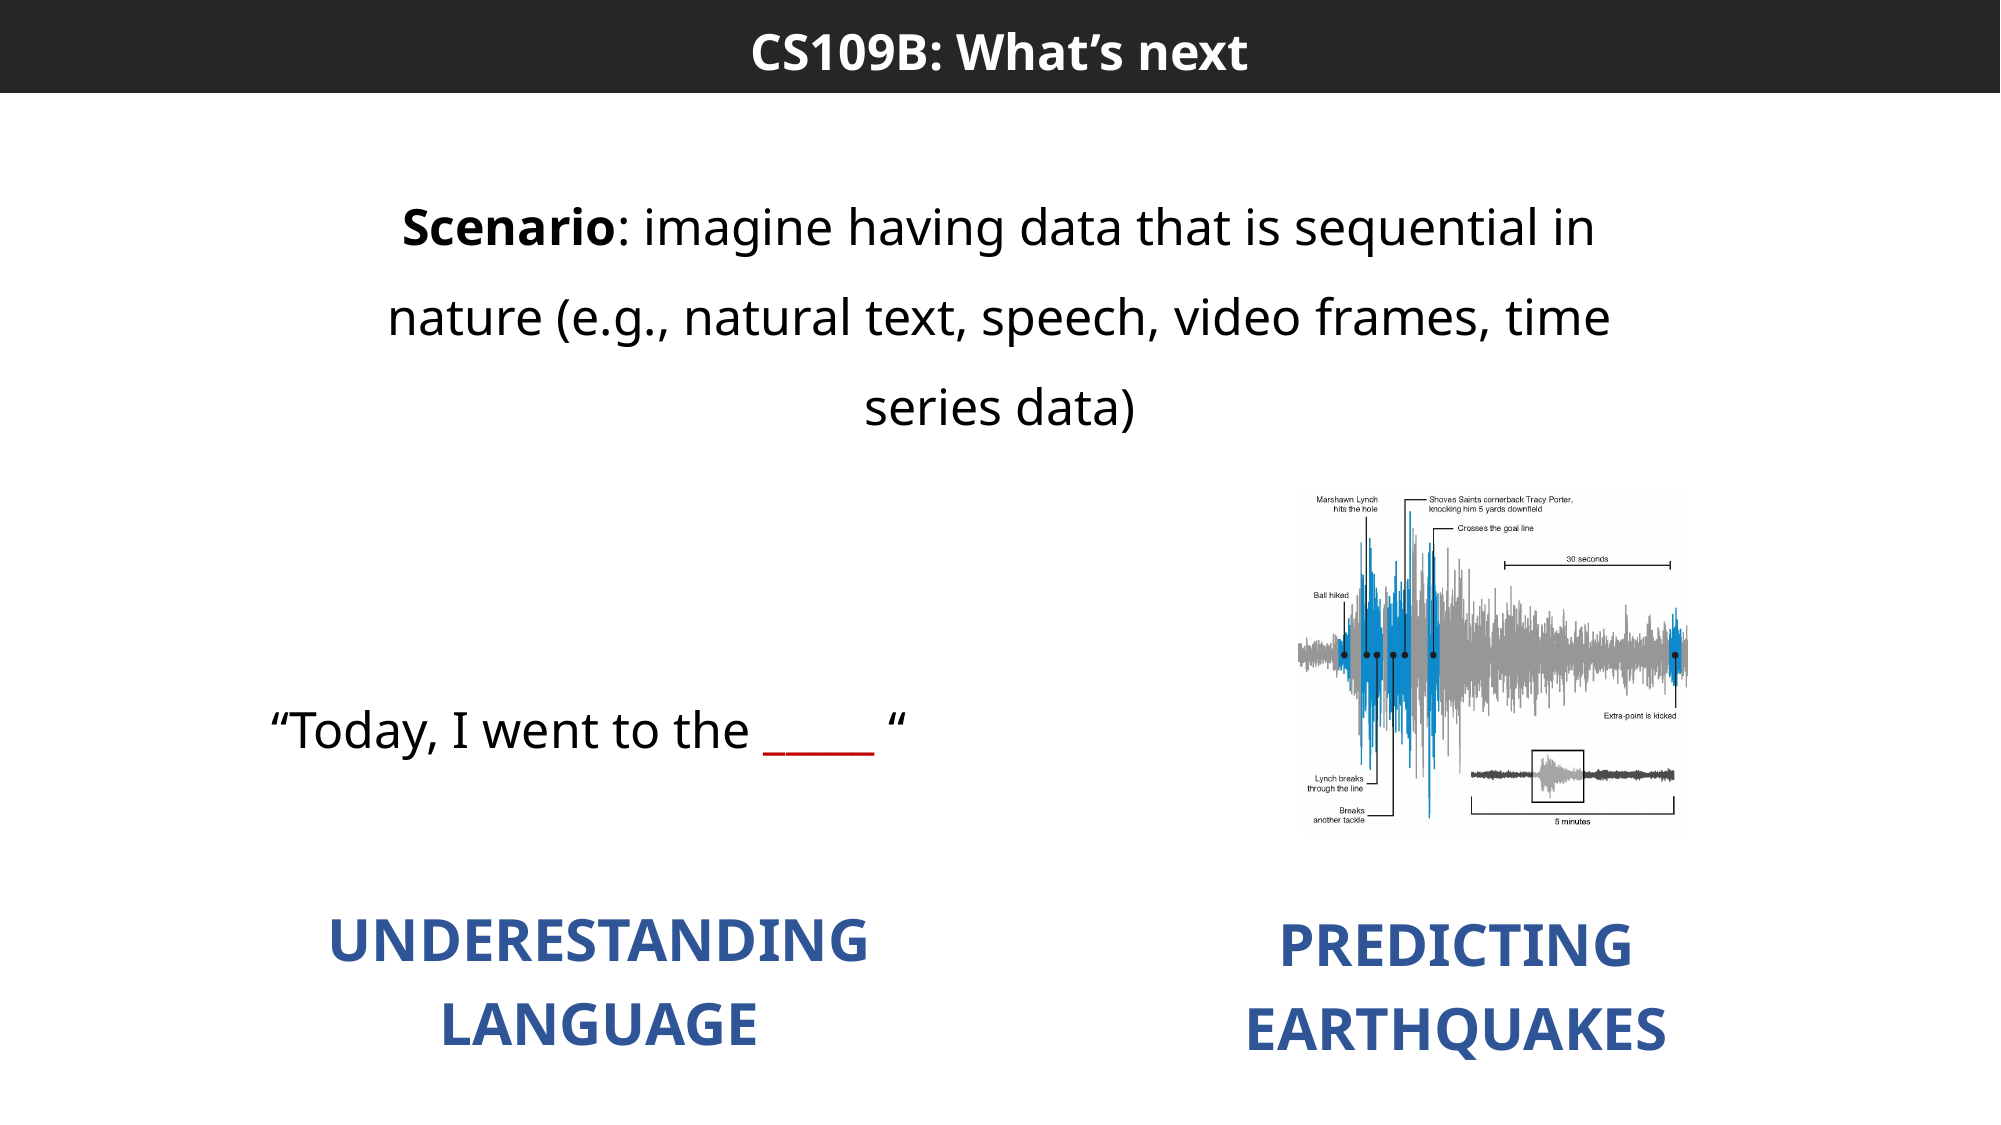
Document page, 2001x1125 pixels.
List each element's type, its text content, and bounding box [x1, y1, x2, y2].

picture [1298, 487, 1688, 834]
text_box UNDERESTANDING LANGUAGE [250, 881, 948, 1041]
text_box CS109B: What’s next [645, 13, 1355, 88]
text_box PREDICTING EARTHQUAKES [1224, 886, 1688, 1046]
text_box [0, 0, 2000, 94]
text_box “Today, I went to the _____ “ [256, 660, 948, 766]
text_box Scenario: imagine having data that is sequential in nature (e.g., natural text, speech, video frames, time series data) [350, 157, 1649, 443]
